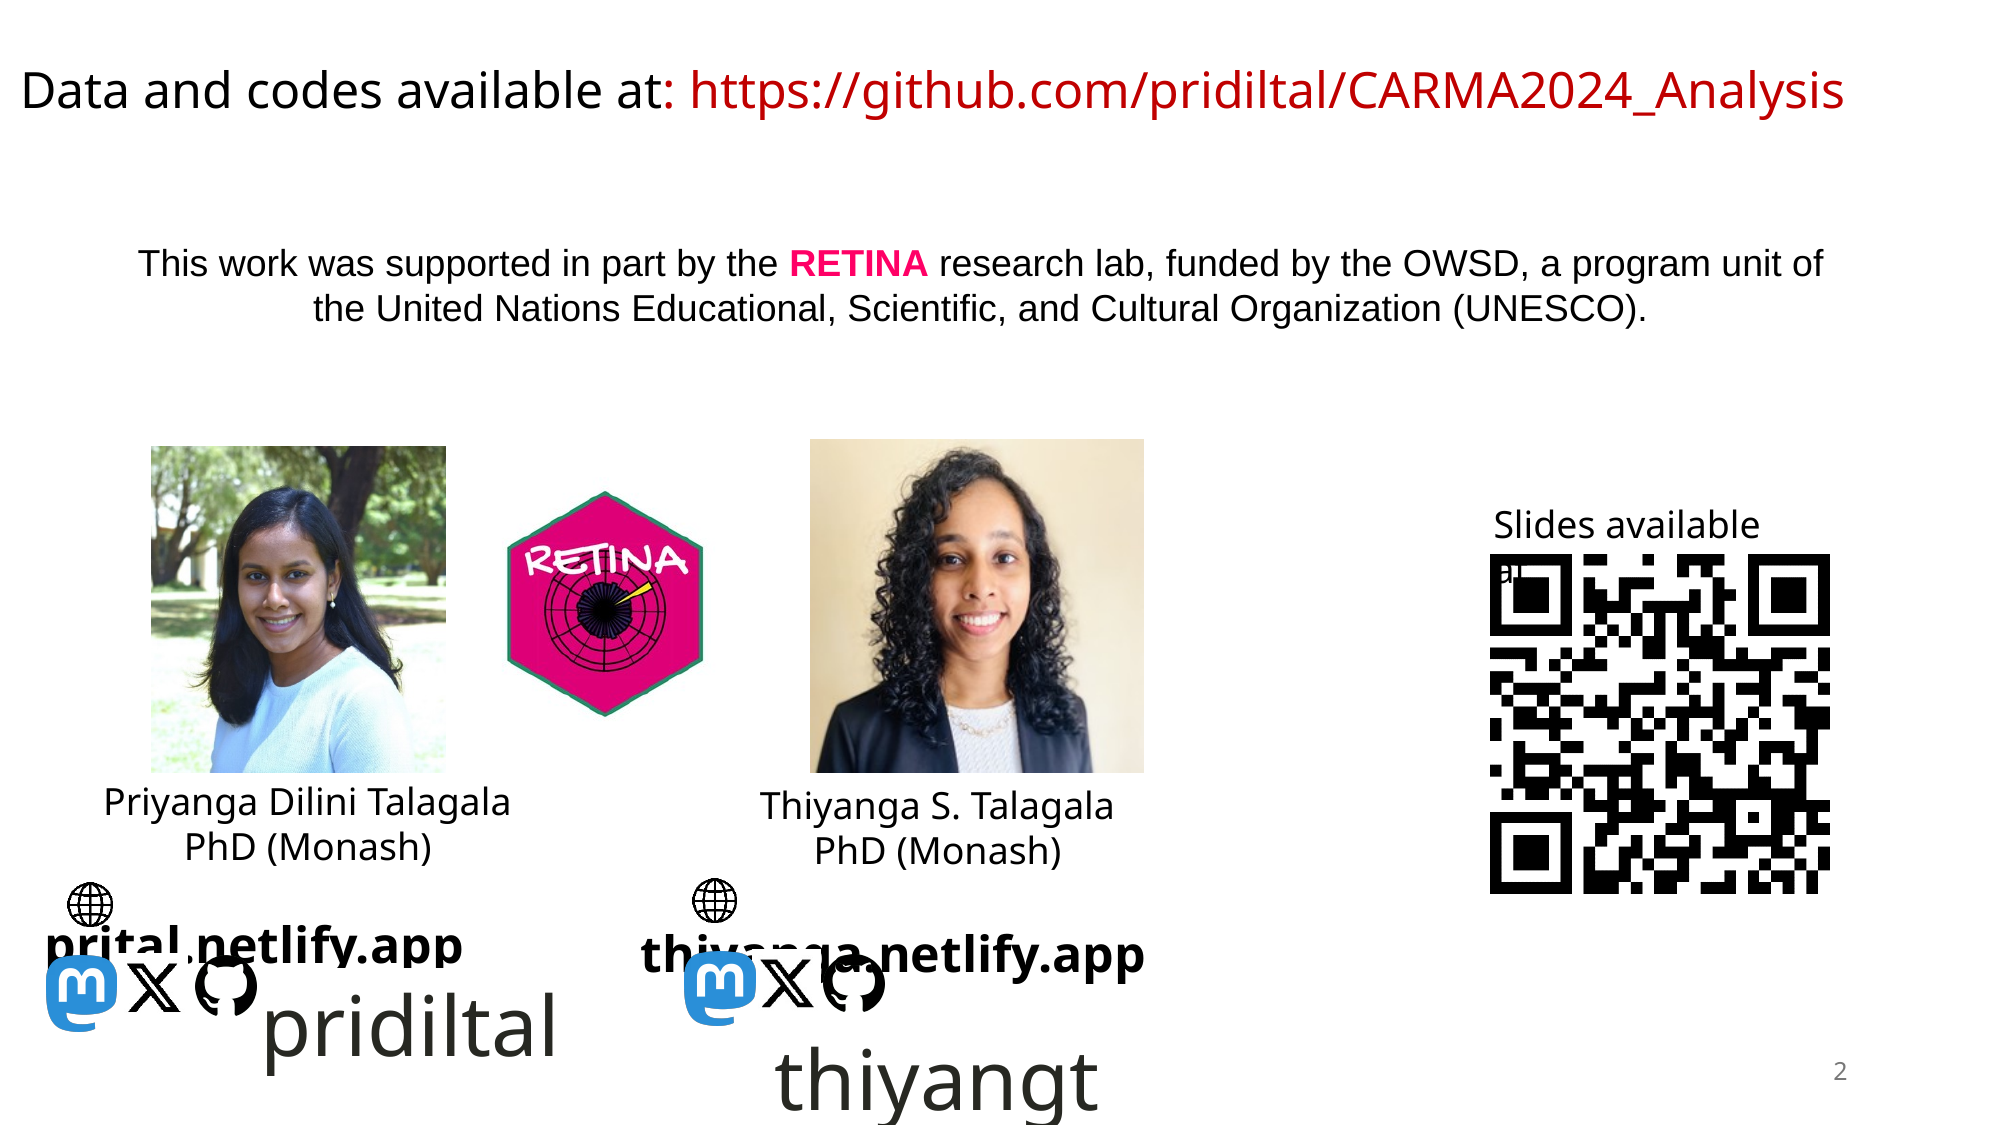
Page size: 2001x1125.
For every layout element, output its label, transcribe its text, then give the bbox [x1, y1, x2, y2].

text_box Slides available at [1478, 493, 1803, 541]
picture [470, 477, 728, 735]
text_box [46, 952, 258, 1032]
picture [810, 438, 1145, 773]
picture [150, 446, 446, 773]
text_box Thiyanga S. Talagala PhD (Monash) thiyanga.netlify.app thiyangt [626, 774, 1250, 1125]
text_box Priyanga Dilini Talagala PhD (Monash) prital.netlify.app pridiltal [29, 770, 586, 1081]
text_box Data and codes available at: https://github.com/pridiltal/CARMA2024_Analysis [5, 51, 1862, 127]
picture [67, 881, 113, 927]
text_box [684, 949, 886, 1027]
text_box This work was supported in part by the RETINA research lab, funded by the OWSD, a program unit of the United Nations Educational, Scientific, and Cultural Organization (UNESCO). [99, 232, 1863, 337]
picture [691, 877, 737, 923]
picture [1478, 541, 1842, 906]
slide_number 2 [1412, 1042, 1863, 1103]
